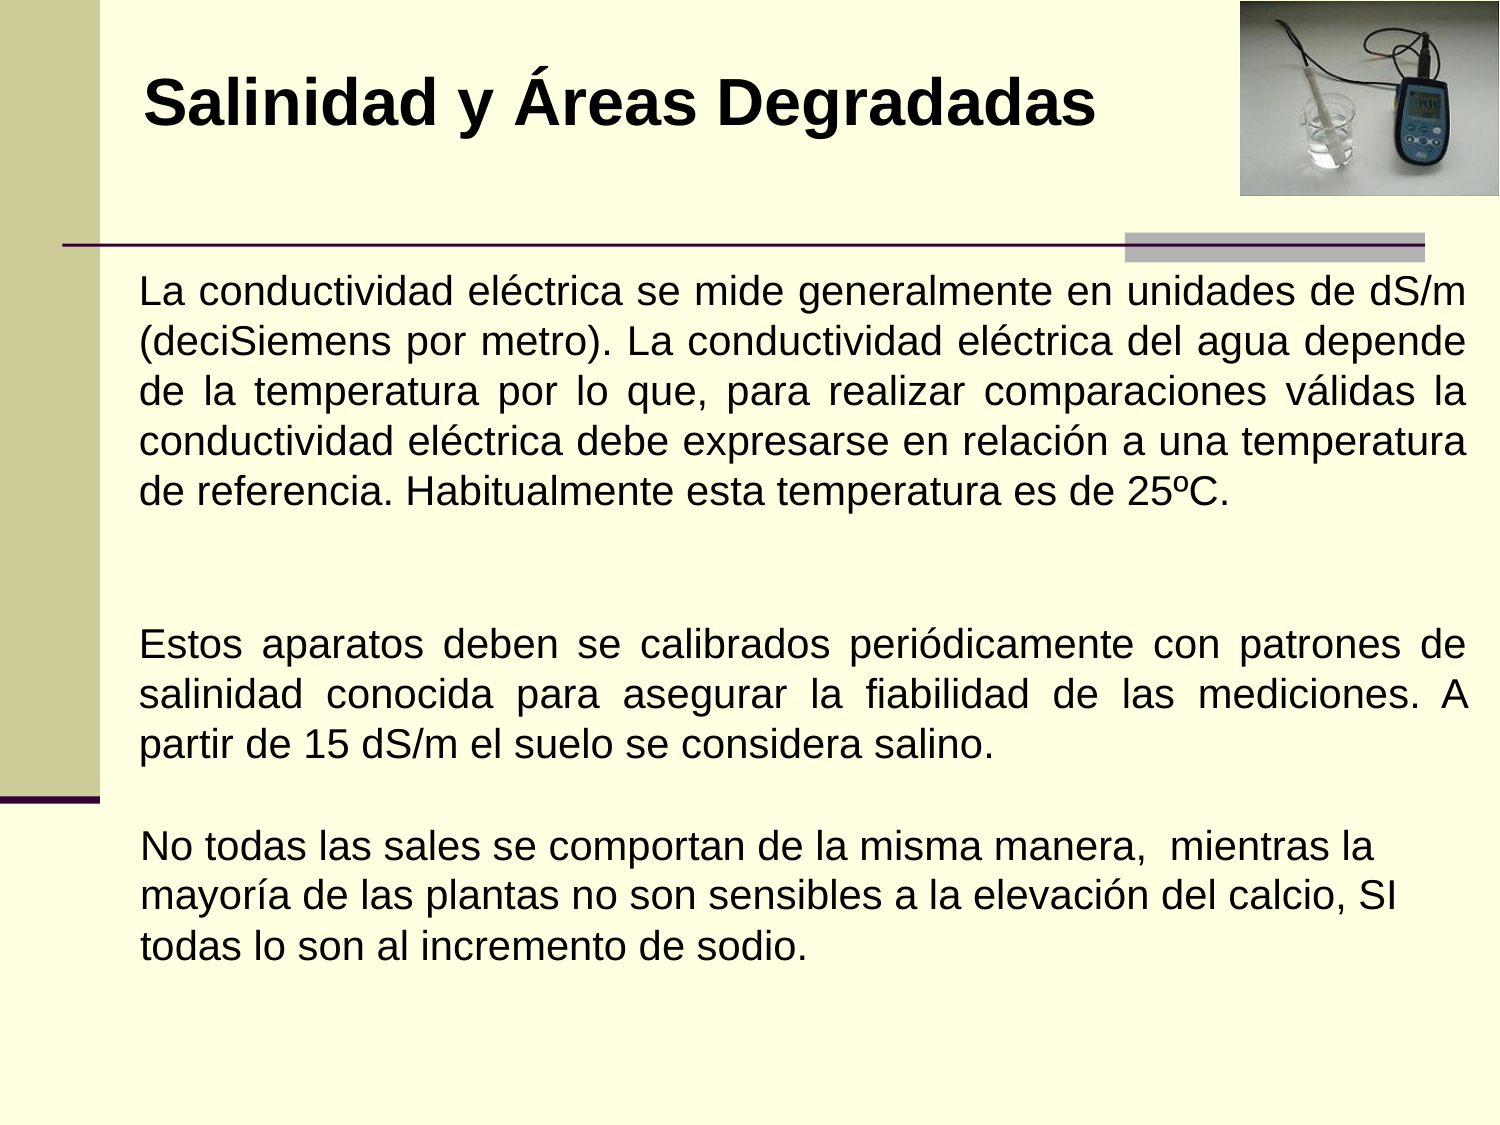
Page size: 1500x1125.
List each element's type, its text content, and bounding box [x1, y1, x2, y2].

text_box No todas las sales se comportan de la misma manera, mientras la mayoría de las plantas no son sensibles a la elevación del calcio, SI todas lo son al incremento de sodio. [125, 810, 1469, 977]
picture [1240, 0, 1499, 196]
text_box La conductividad eléctrica se mide generalmente en unidades de dS/m (deciSiemens por metro). La conductividad eléctrica del agua depende de la temperatura por lo que, para realizar comparaciones válidas la conductividad eléctrica debe expresarse en relación a una temperatura de referencia. Habitualmente esta temperatura es de 25ºC. [123, 256, 1483, 522]
text_box Estos aparatos deben se calibrados periódicamente con patrones de salinidad conocida para asegurar la fiabilidad de las mediciones. A partir de 15 dS/m el suelo se considera salino. [123, 609, 1483, 775]
text_box Salinidad y Áreas Degradadas [128, 51, 1114, 147]
